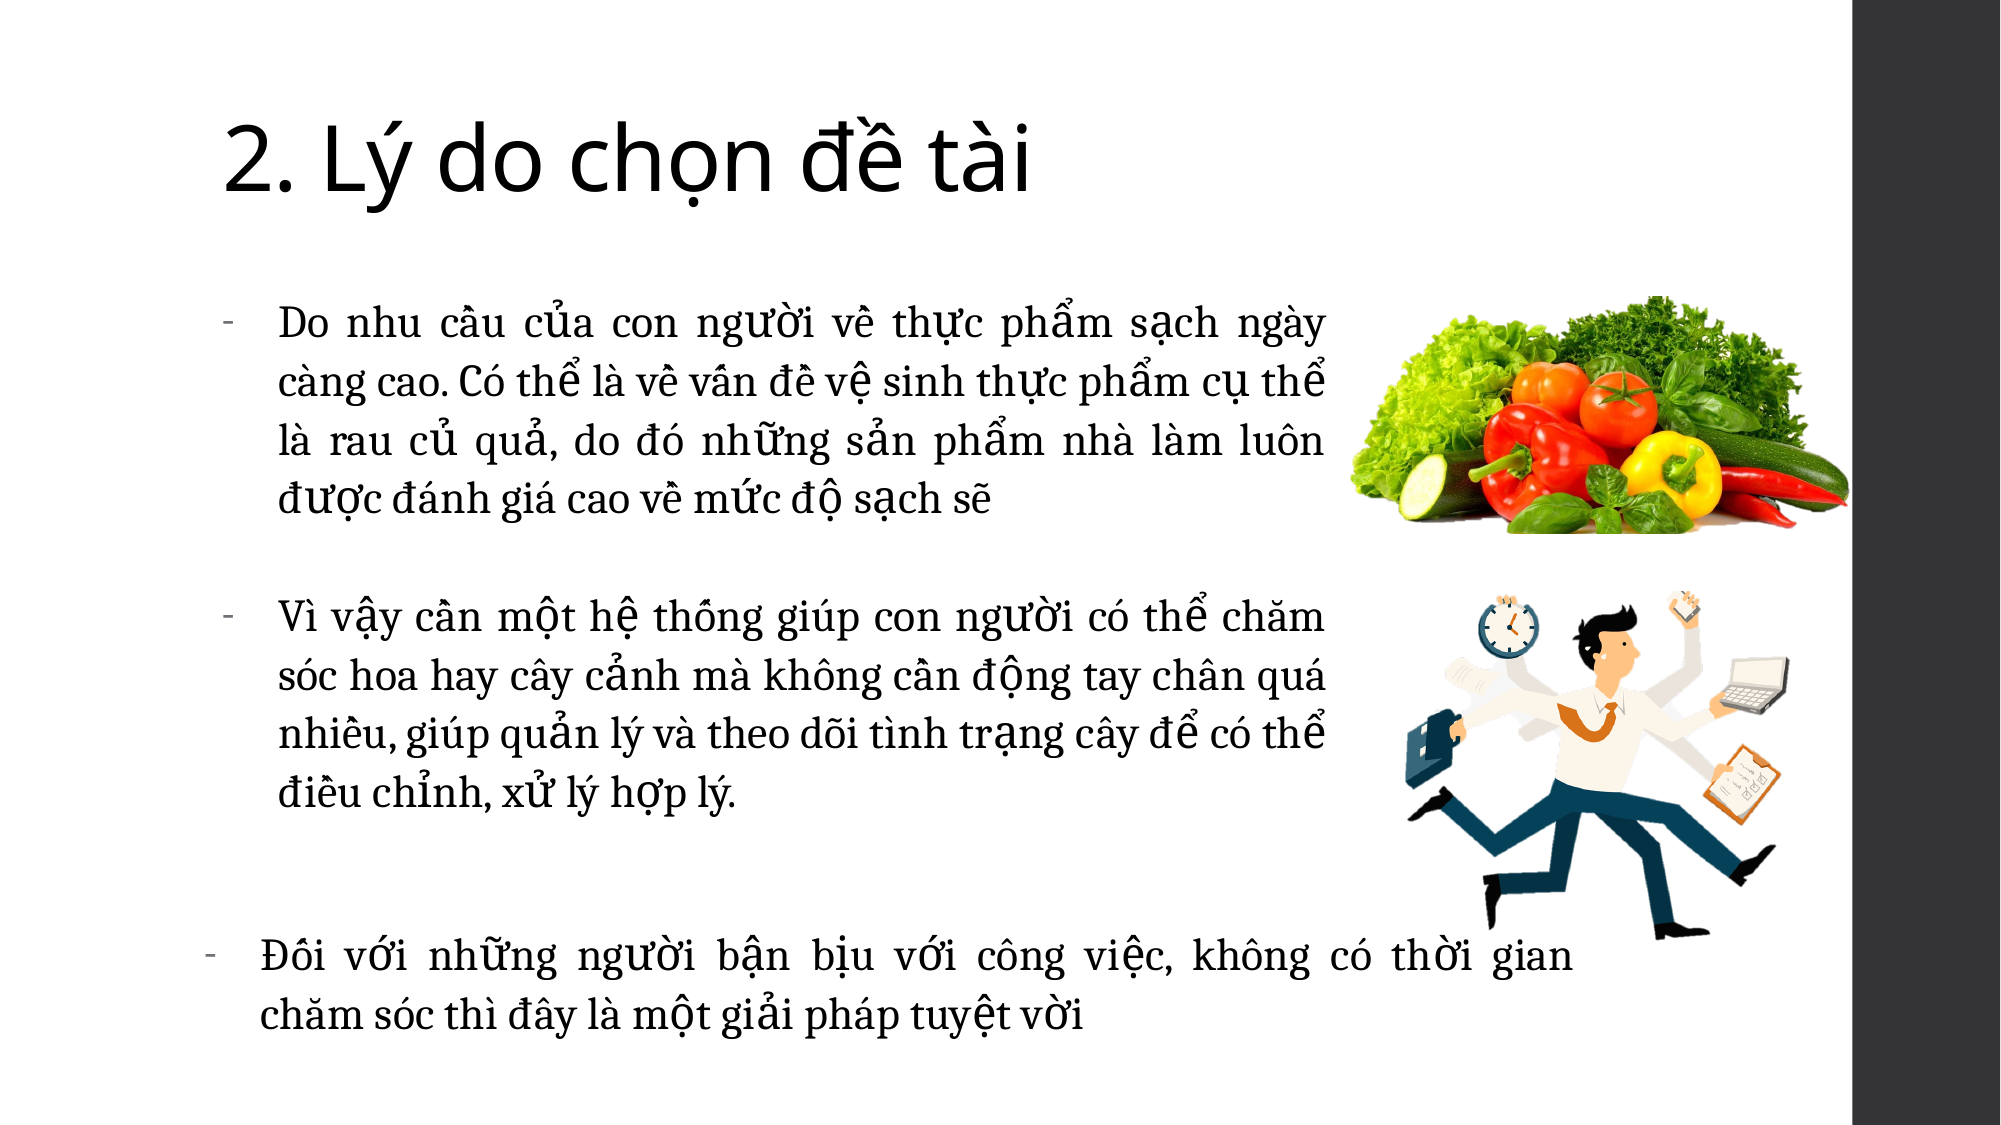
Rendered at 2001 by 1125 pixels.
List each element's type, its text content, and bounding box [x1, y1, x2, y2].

list Do nhu cầu của con người về thực phẩm sạch ngày càng cao. Có thể là về vấn đề vệ sinh thực phẩm cụ thể là rau củ quả, do đó những sản phẩm nhà làm luôn được đánh giá cao về mức độ sạch sẽ Vì vậy cần một hệ thống giúp con người có thể chăm sóc hoa hay cây cảnh mà không cần động tay chân quá nhiều, giúp quản lý và theo dõi tình trạng cây để có thể điều chỉnh, xử lý hợp lý. [206, 280, 1343, 852]
picture [1355, 562, 1828, 1021]
text_box Đối với những người bận bịu với công việc, không có thời gian chăm sóc thì đây là một giải pháp tuyệt vời [189, 913, 1592, 1056]
picture [1281, 296, 1929, 534]
title 2. Lý do chọn đề tài [206, 1, 1797, 219]
